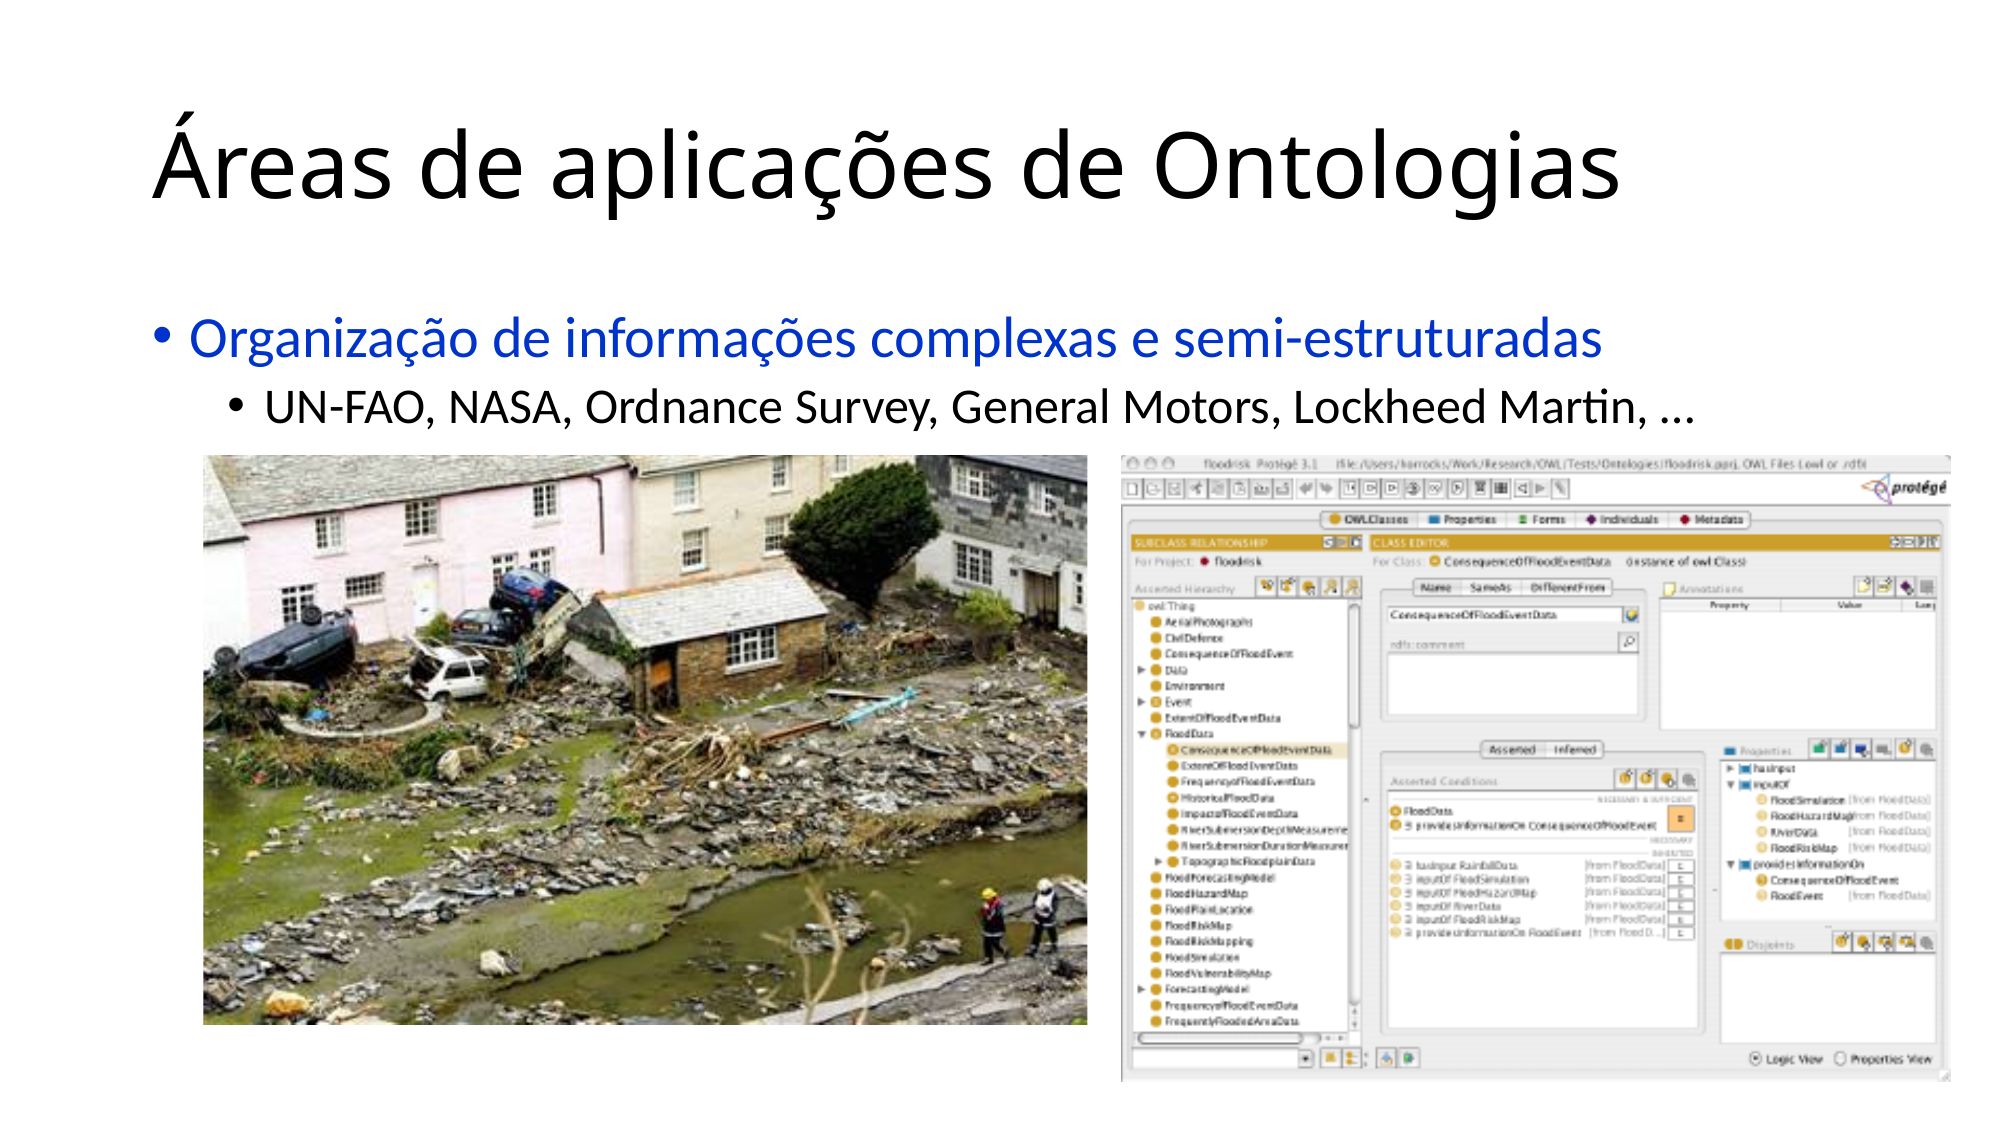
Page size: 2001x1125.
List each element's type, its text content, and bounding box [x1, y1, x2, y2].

list Organização de informações complexas e semi-estruturadas UN-FAO, NASA, Ordnance Survey, General Motors, Lockheed Martin, … [137, 299, 1863, 1014]
picture [203, 455, 1088, 1025]
title Áreas de aplicações de Ontologias [137, 59, 1863, 278]
picture [1121, 455, 1951, 1082]
